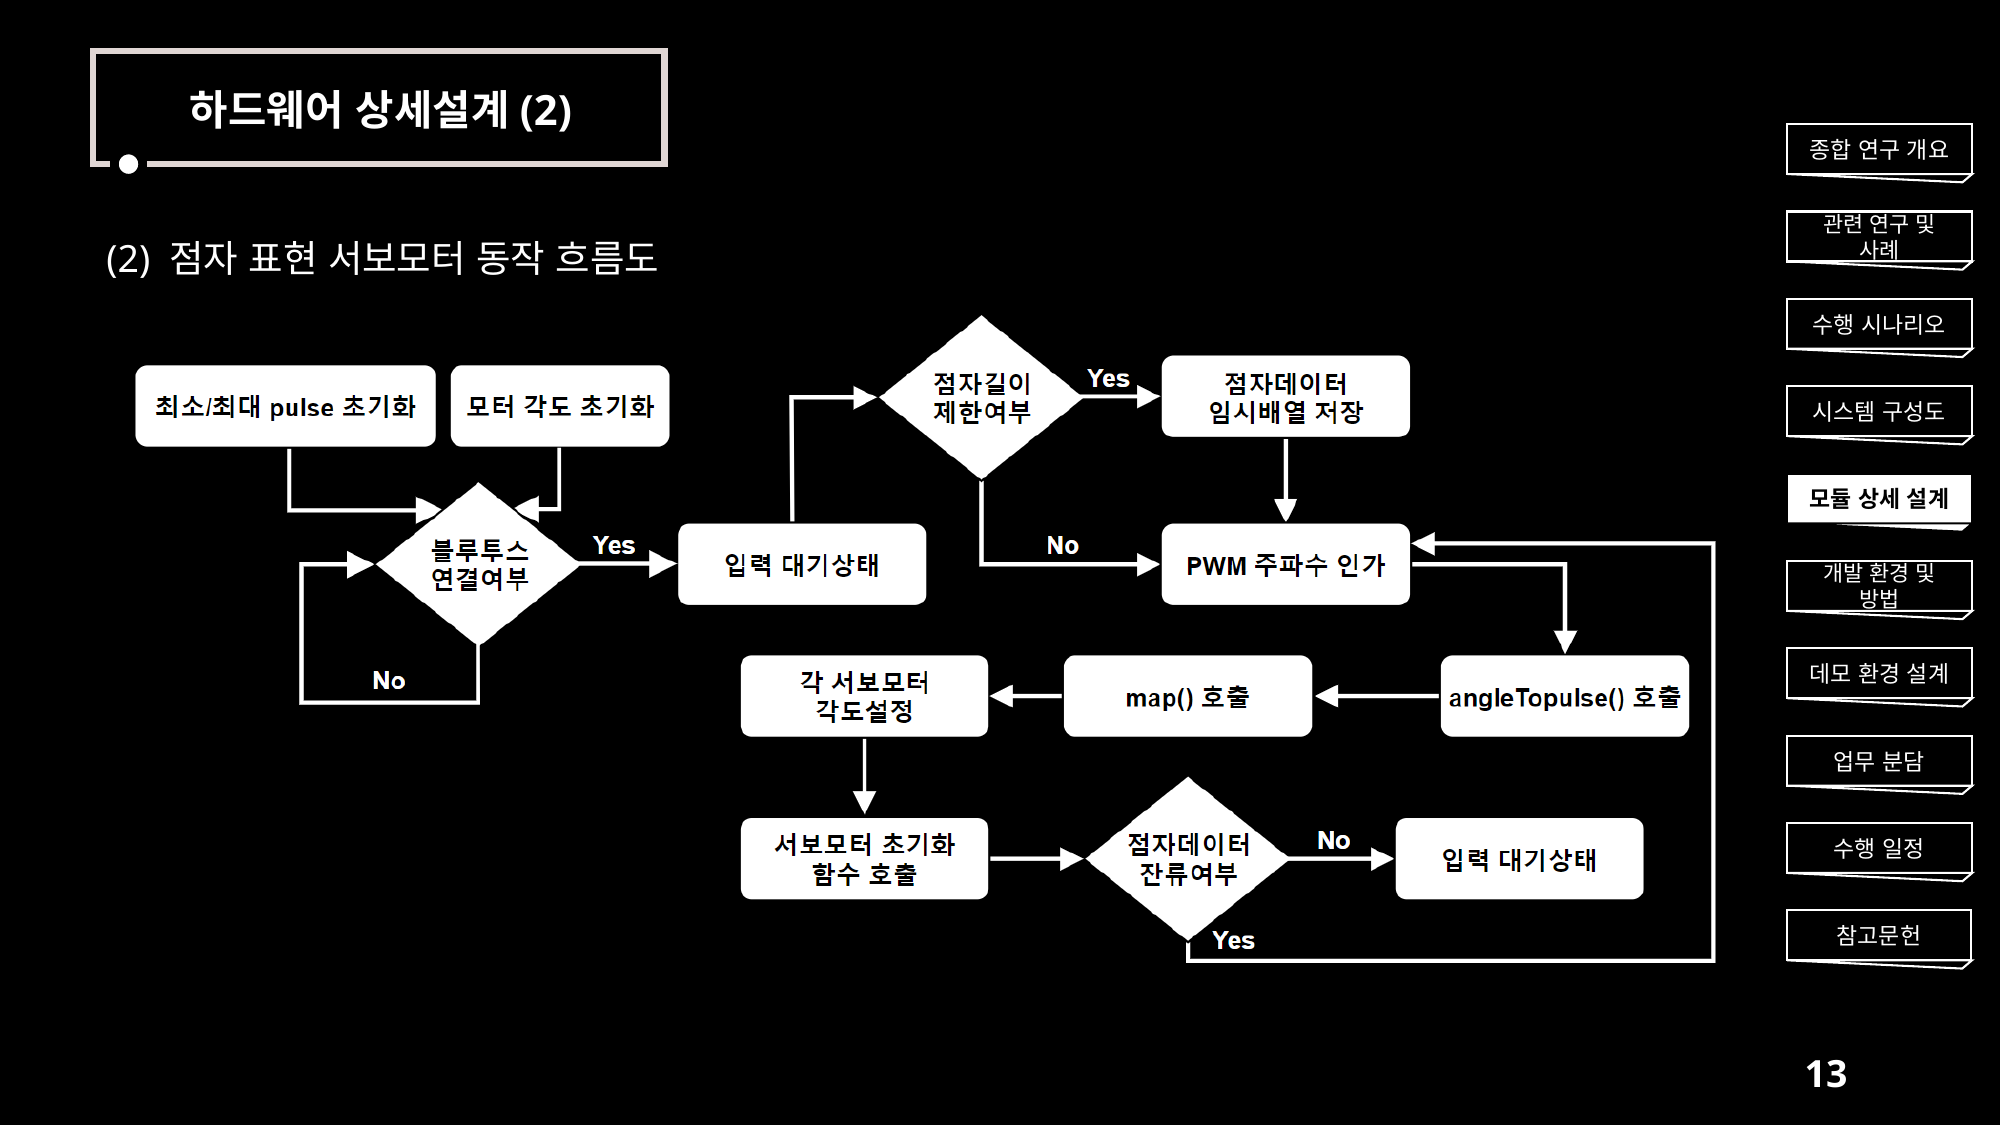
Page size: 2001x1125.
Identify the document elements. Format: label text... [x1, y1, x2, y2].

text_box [1787, 823, 1973, 882]
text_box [1787, 298, 1973, 358]
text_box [1787, 124, 1973, 183]
slide_number 13 [1412, 1042, 1863, 1103]
picture [128, 311, 1725, 977]
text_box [1787, 386, 1973, 445]
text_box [1787, 560, 1973, 620]
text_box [1787, 211, 1973, 270]
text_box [90, 47, 665, 175]
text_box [1787, 648, 1973, 707]
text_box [1787, 735, 1973, 794]
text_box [1787, 473, 1973, 532]
text_box (2) 점자 표현 서보모터 동작 흐름도 [91, 227, 675, 287]
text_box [1786, 910, 1972, 969]
